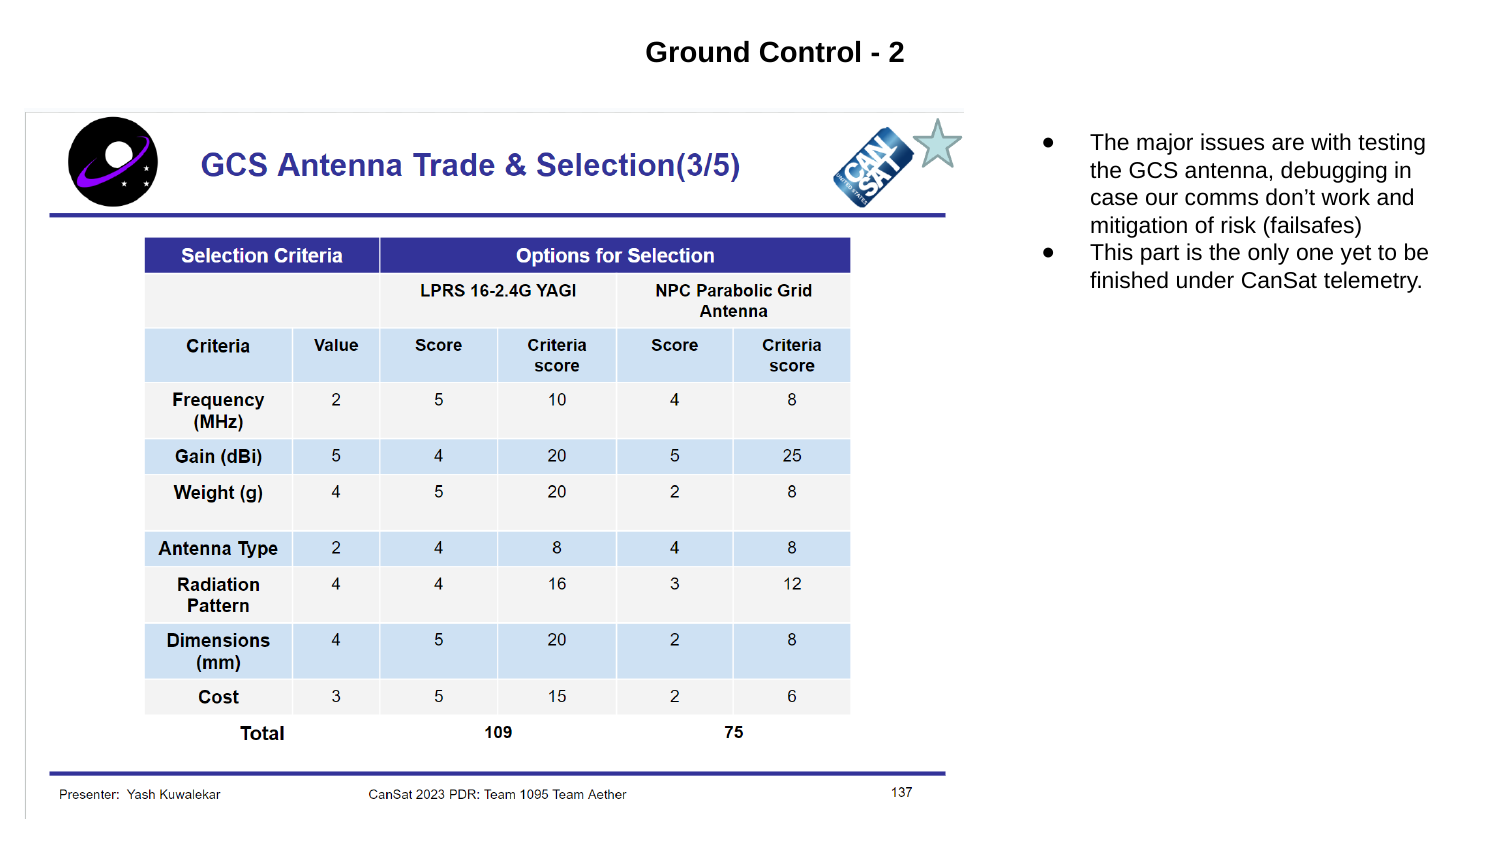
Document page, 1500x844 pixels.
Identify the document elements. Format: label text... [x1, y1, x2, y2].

text_box The major issues are with testing the GCS antenna, debugging in case our comms don’t work and mitigation of risk (failsafes) This part is the only one yet to be finished under CanSat telemetry. [1000, 112, 1470, 308]
picture [24, 108, 965, 819]
text_box Ground Control - 2 [630, 17, 935, 83]
